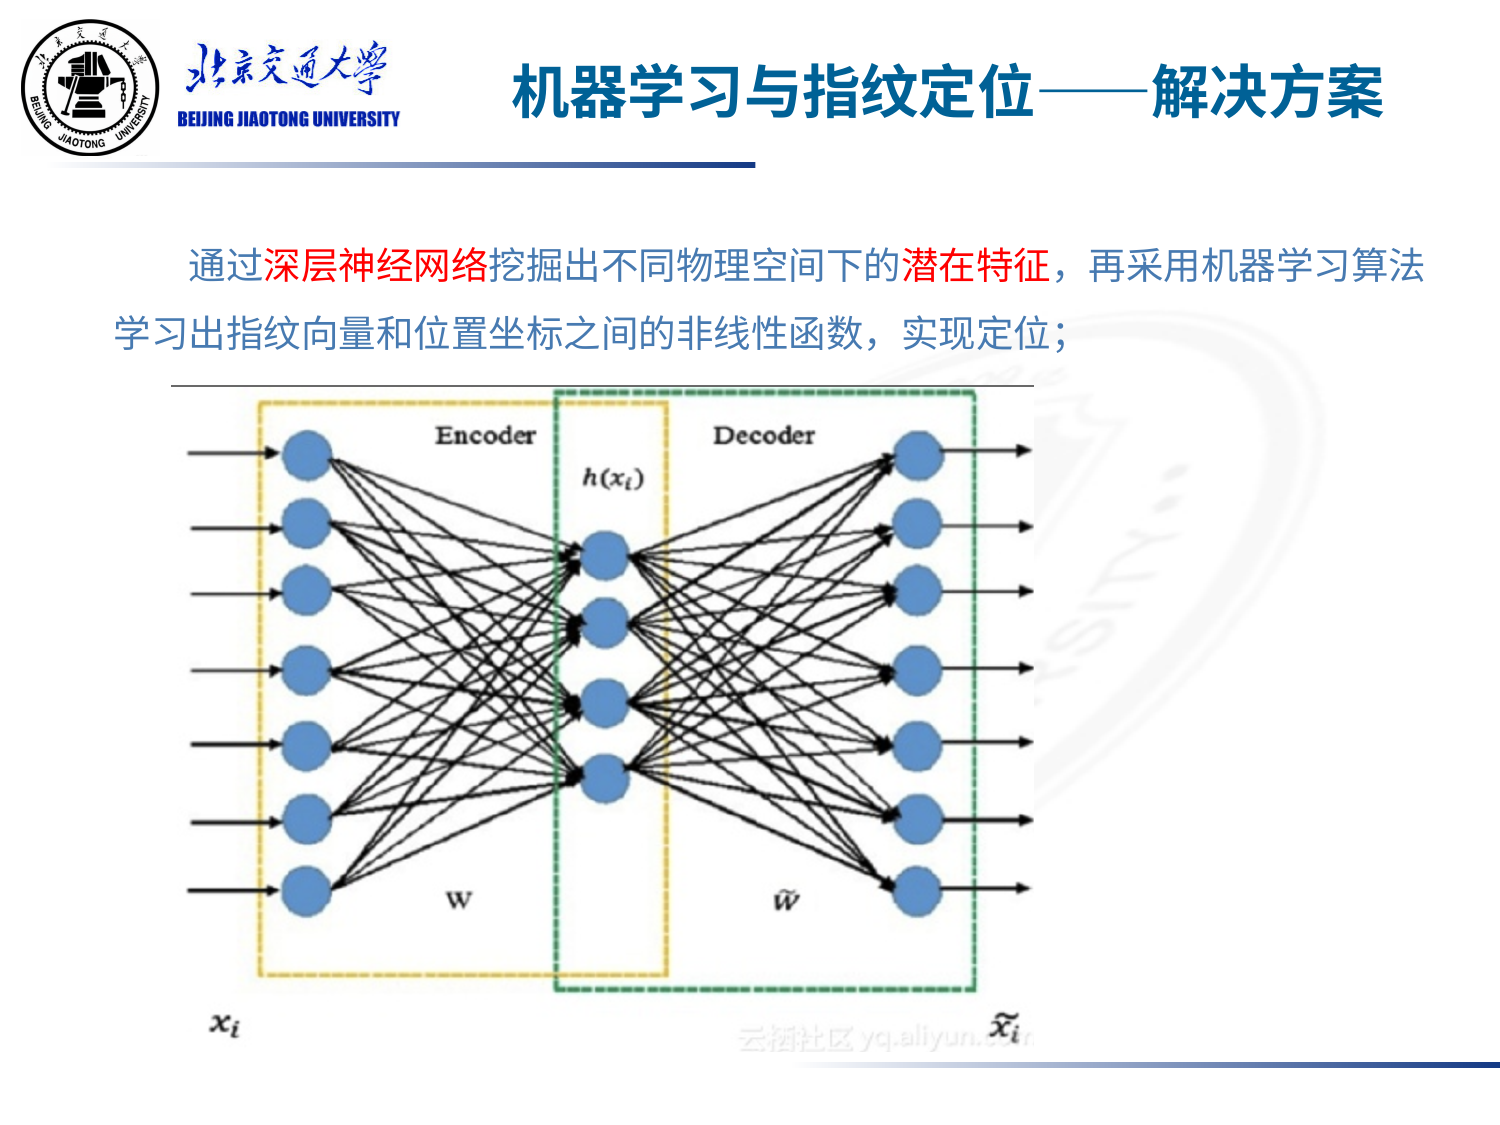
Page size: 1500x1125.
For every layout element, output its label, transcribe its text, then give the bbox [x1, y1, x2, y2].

text_box 机器学习与指纹定位——解决方案 [371, 46, 1500, 141]
text_box 通过深层神经网络挖掘出不同物理空间下的潜在特征，再采用机器学习算法学习出指纹向量和位置坐标之间的非线性函数，实现定位； [113, 219, 1459, 355]
picture [0, 0, 1500, 1125]
